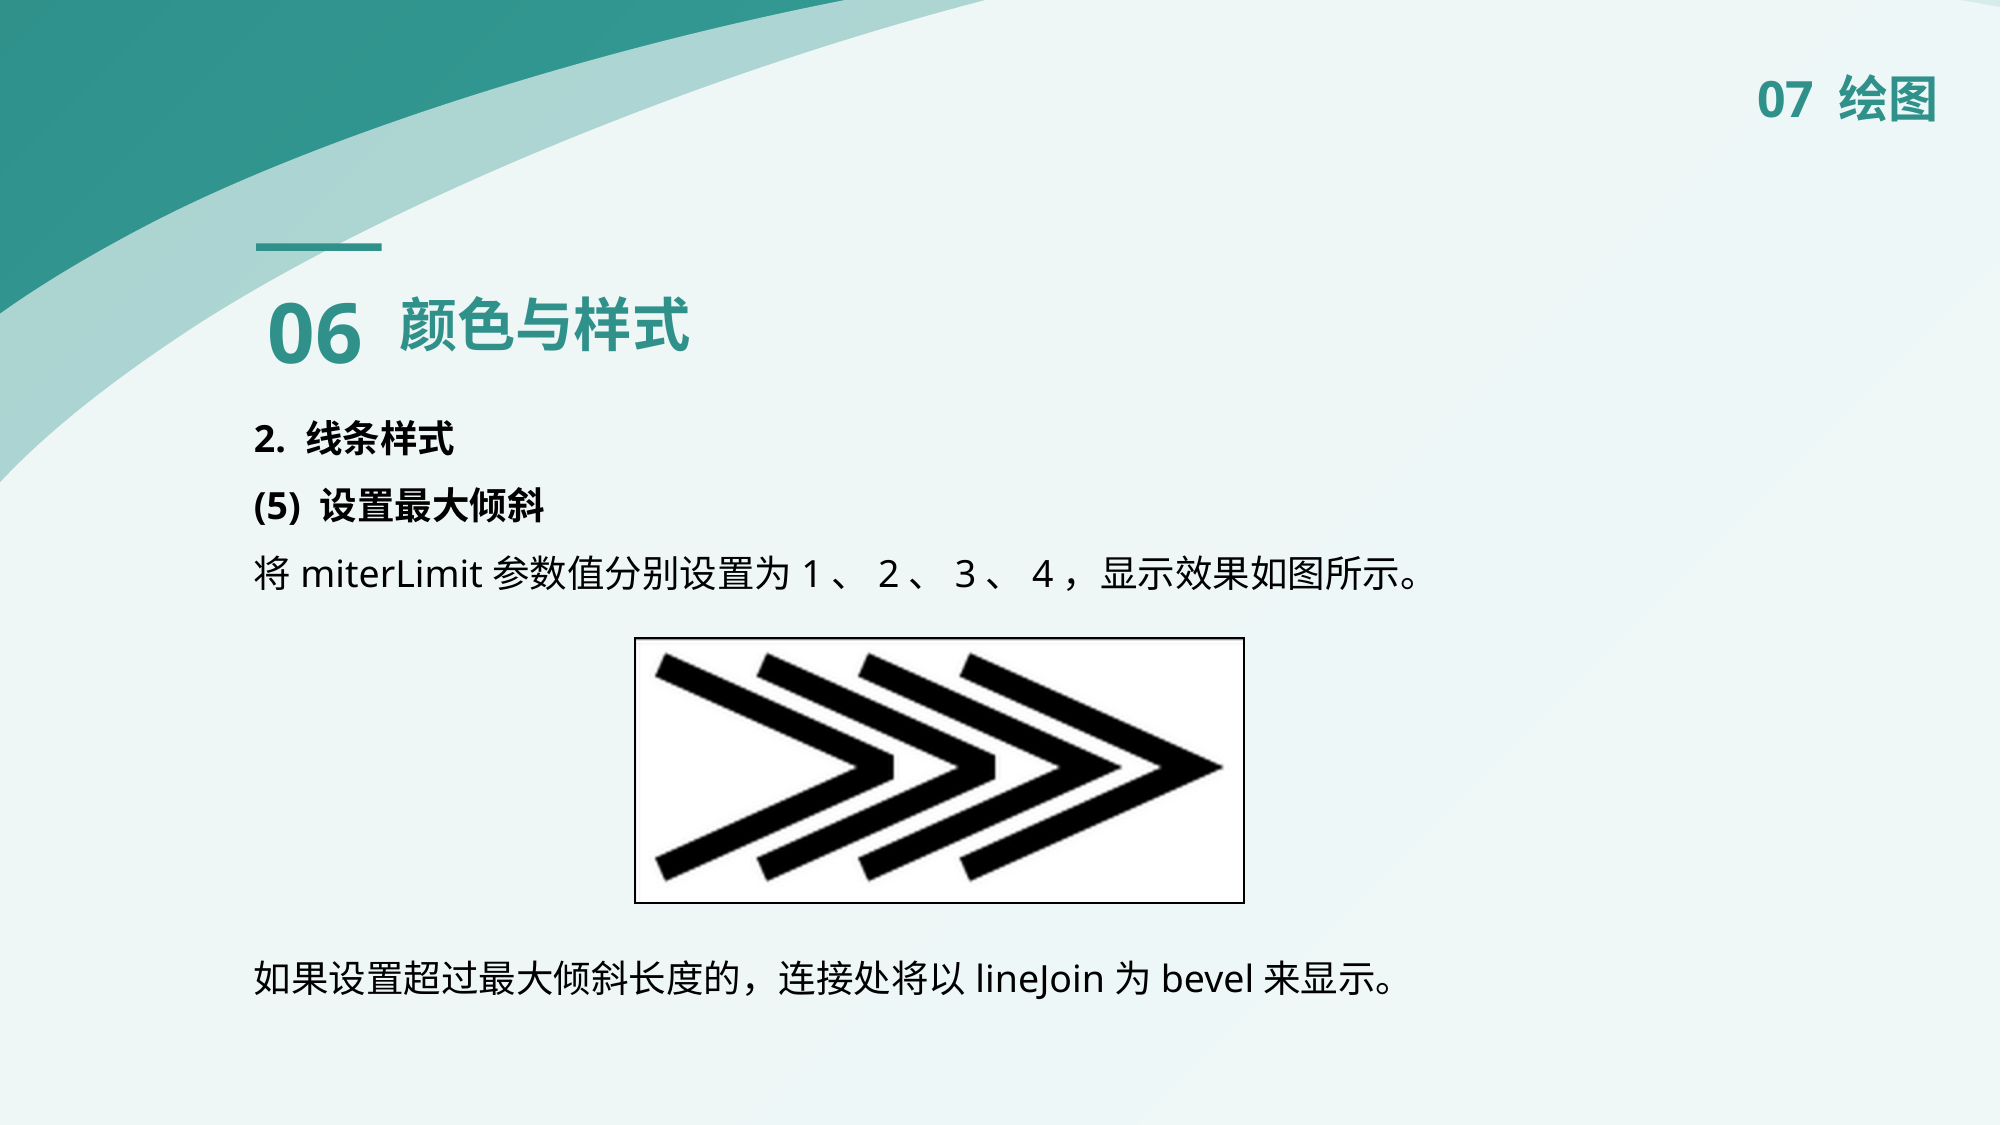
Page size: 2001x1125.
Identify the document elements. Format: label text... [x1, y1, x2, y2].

text_box [378, 242, 383, 252]
text_box 06 [253, 242, 378, 388]
picture [635, 638, 1244, 903]
text_box 颜色与样式 [384, 259, 706, 366]
text_box 2. 线条样式 (5) 设置最大倾斜 将miterLimit参数值分别设置为1、2、3、4，显示效果如图所示。 如果设置超过最大倾斜长度的，连接处将以lineJoin为bevel来显示。 [239, 385, 1783, 1008]
list 07 绘图 [1083, 41, 1955, 162]
